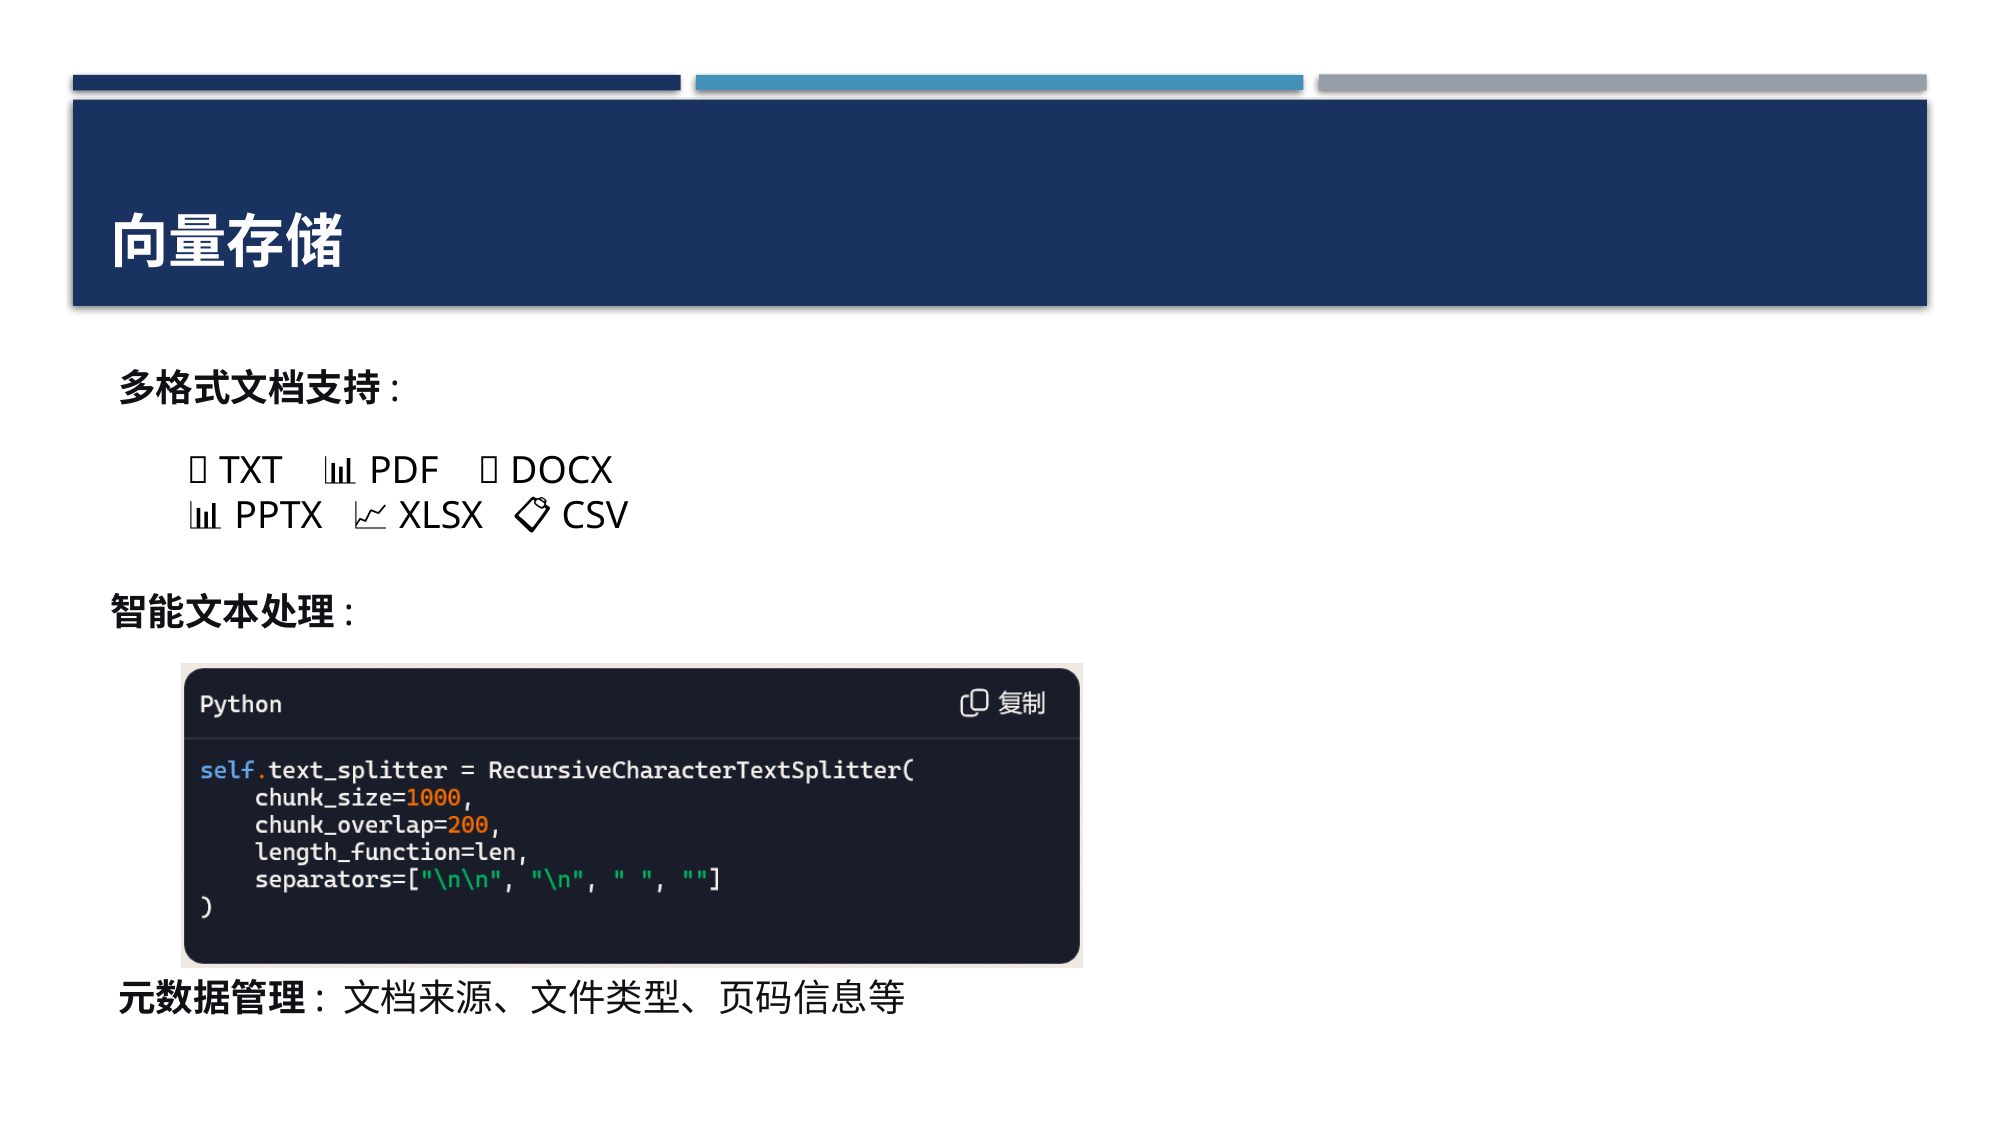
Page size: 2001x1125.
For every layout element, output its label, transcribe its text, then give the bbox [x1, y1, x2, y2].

text_box 元数据管理: 文档来源、文件类型、页码信息等 [103, 967, 1104, 1027]
picture [181, 663, 1084, 968]
text_box 📄 TXT 📊 PDF 📝 DOCX 📊 PPTX 📈 XLSX 📋 CSV [172, 438, 1173, 544]
text_box 多格式文档支持: [103, 356, 1104, 416]
title 向量存储 [95, 119, 1905, 282]
text_box 智能文本处理: [95, 580, 1096, 641]
